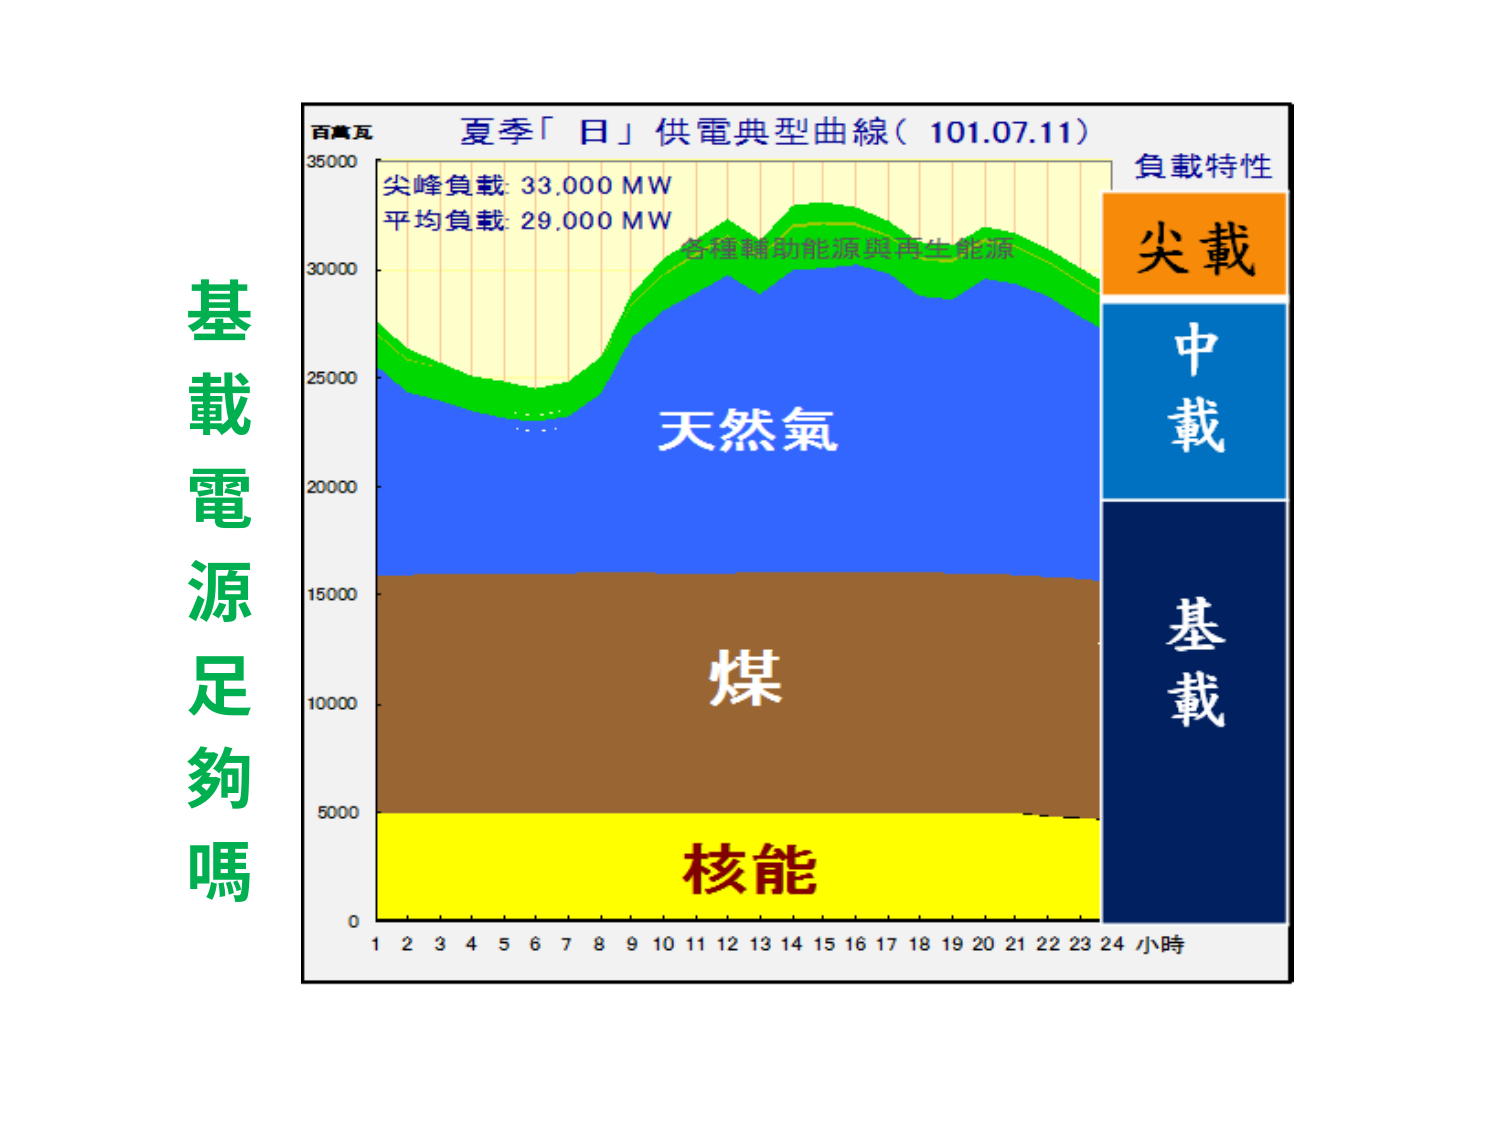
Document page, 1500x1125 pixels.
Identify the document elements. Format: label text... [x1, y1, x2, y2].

list 基 載 電 源 足 夠 嗎 [171, 262, 1425, 1005]
picture [300, 101, 1294, 986]
